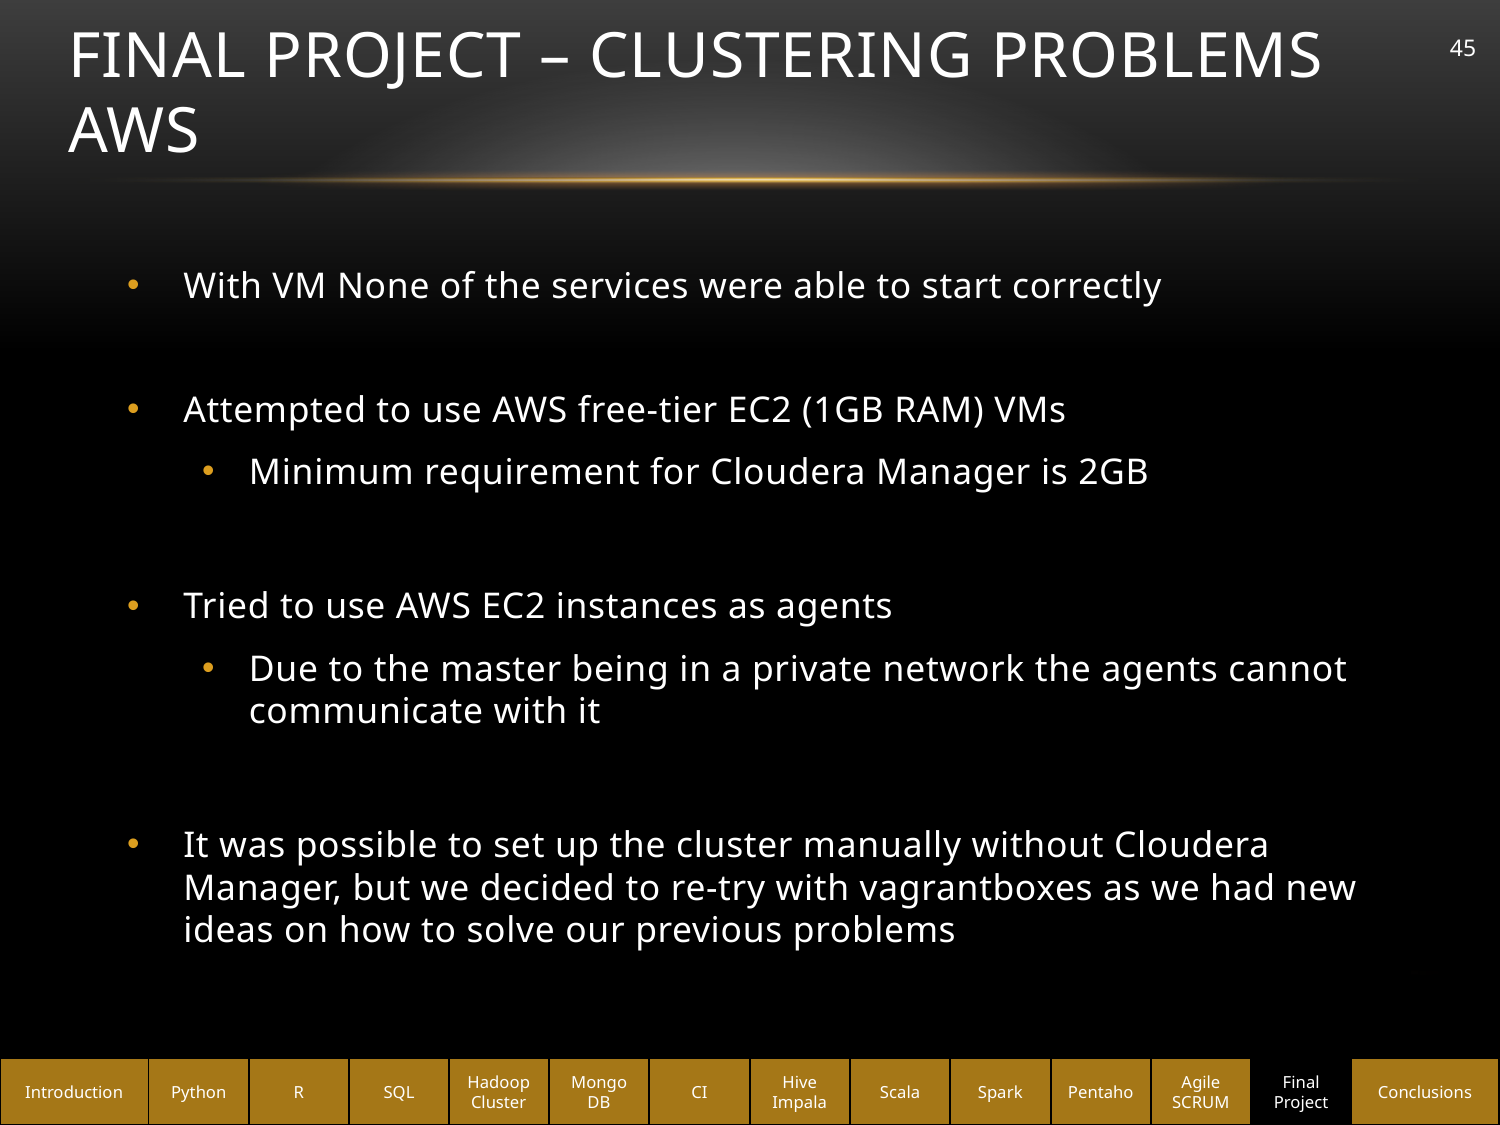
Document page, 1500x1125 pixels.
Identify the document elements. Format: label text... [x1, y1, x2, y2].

slide_number 45 [1410, 19, 1492, 79]
list With VM None of the services were able to start correctly Attempted to use AWS free-tier EC2 (1GB RAM) VMs Minimum requirement for Cloudera Manager is 2GB Tried to use AWS EC2 instances as agents Due to the master being in a private network the agents cannot communicate with it It was possible to set up the cluster manually without Cloudera Manager, but we decided to re-try with vagrantboxes as we had new ideas on how to solve our previous problems [112, 255, 1400, 1024]
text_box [0, 1058, 1500, 1125]
picture [0, 0, 1500, 1058]
title Final Project – Clustering PROBLEMS aws [53, 19, 1483, 173]
